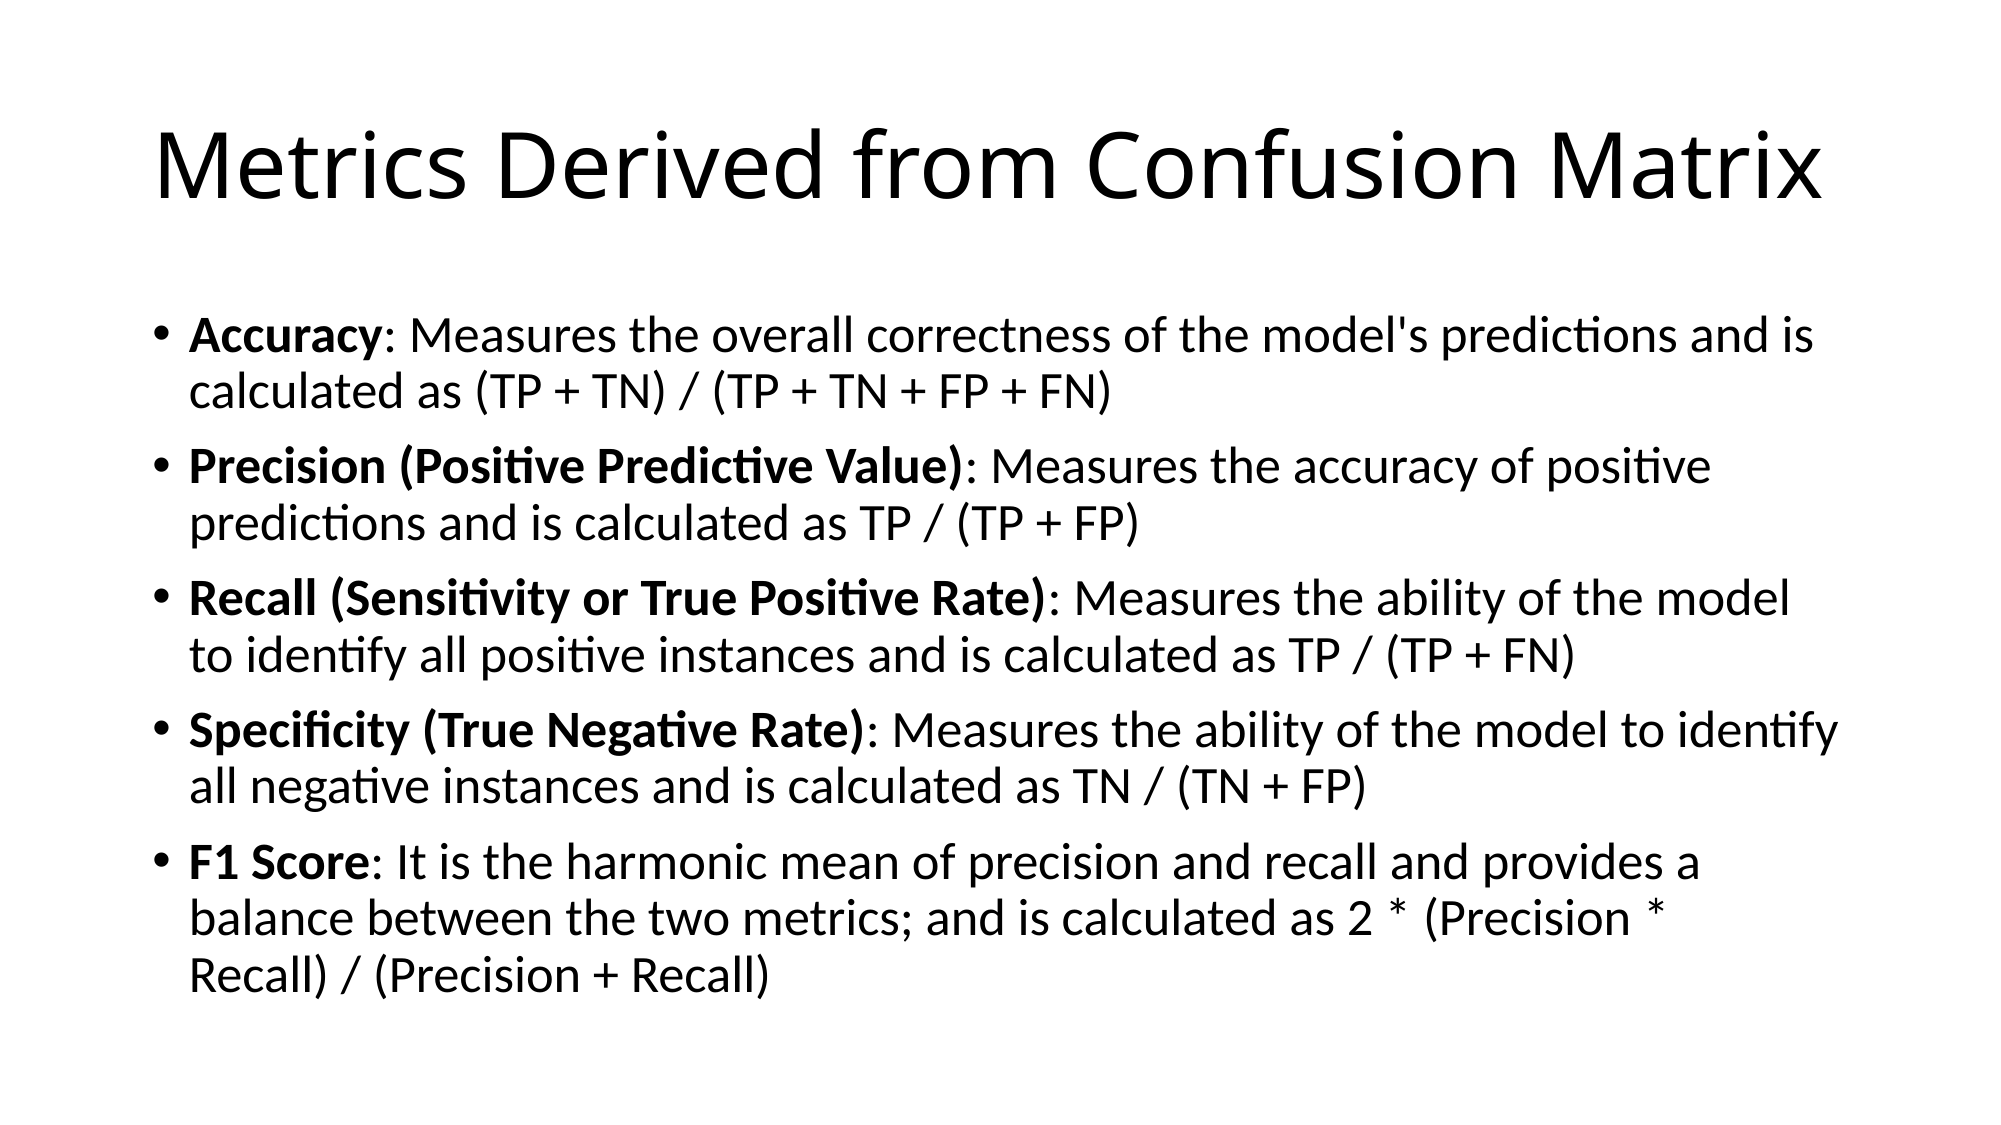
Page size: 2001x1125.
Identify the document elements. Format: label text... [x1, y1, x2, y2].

title Metrics Derived from Confusion Matrix [137, 59, 1863, 278]
list Accuracy: Measures the overall correctness of the model's predictions and is calculated as (TP + TN) / (TP + TN + FP + FN) Precision (Positive Predictive Value): Measures the accuracy of positive predictions and is calculated as TP / (TP + FP) Recall (Sensitivity or True Positive Rate): Measures the ability of the model to identify all positive instances and is calculated as TP / (TP + FN) Specificity (True Negative Rate): Measures the ability of the model to identify all negative instances and is calculated as TN / (TN + FP) F1 Score: It is the harmonic mean of precision and recall and provides a balance between the two metrics; and is calculated as 2 * (Precision * Recall) / (Precision + Recall) [137, 299, 1863, 1014]
